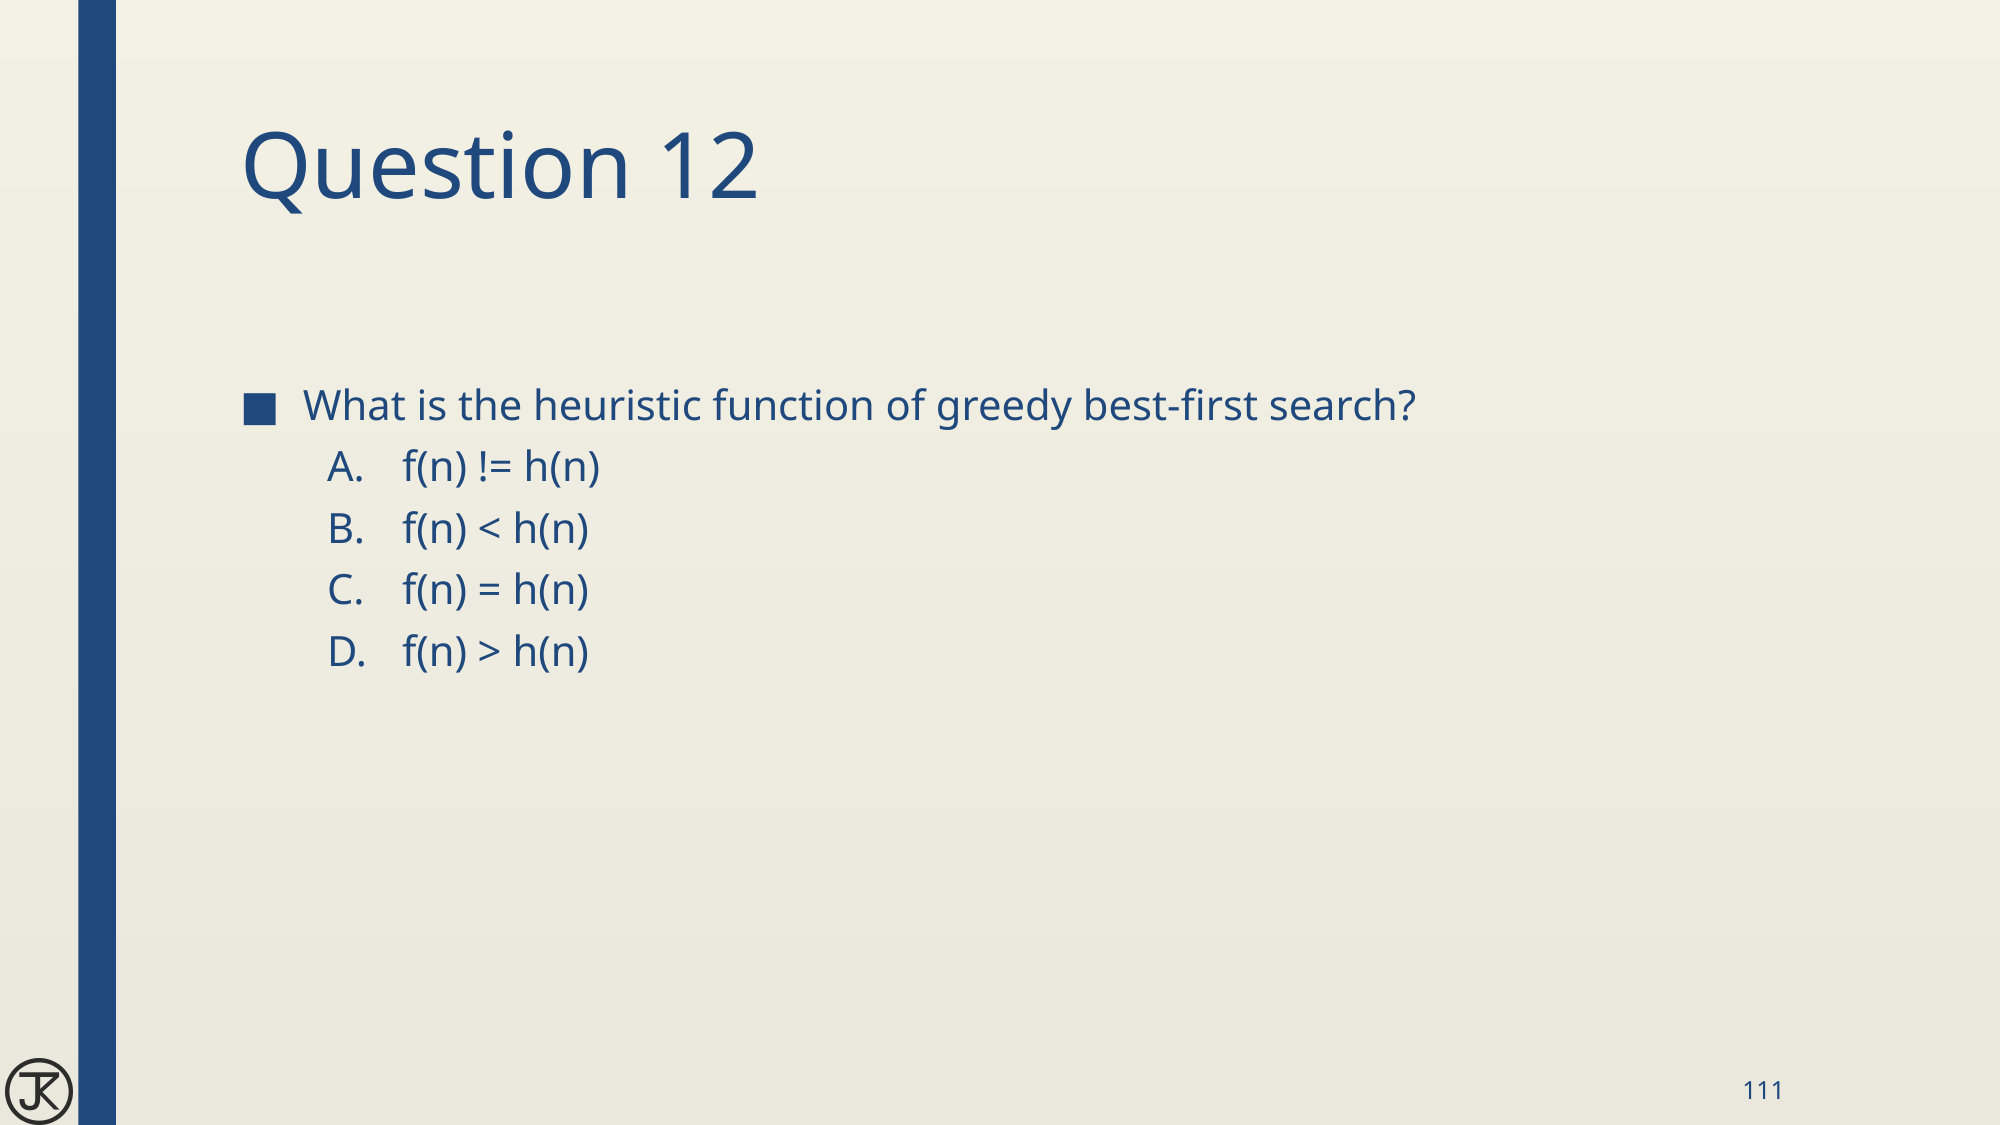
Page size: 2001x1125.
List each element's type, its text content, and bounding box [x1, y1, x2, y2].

slide_number 111 [1553, 1058, 1800, 1125]
list What is the heuristic function of greedy best-first search? f(n) != h(n) f(n) < h(n) f(n) = h(n) f(n) > h(n) [225, 375, 1800, 1030]
title Question 12 [225, 112, 1800, 357]
picture [5, 1058, 73, 1125]
